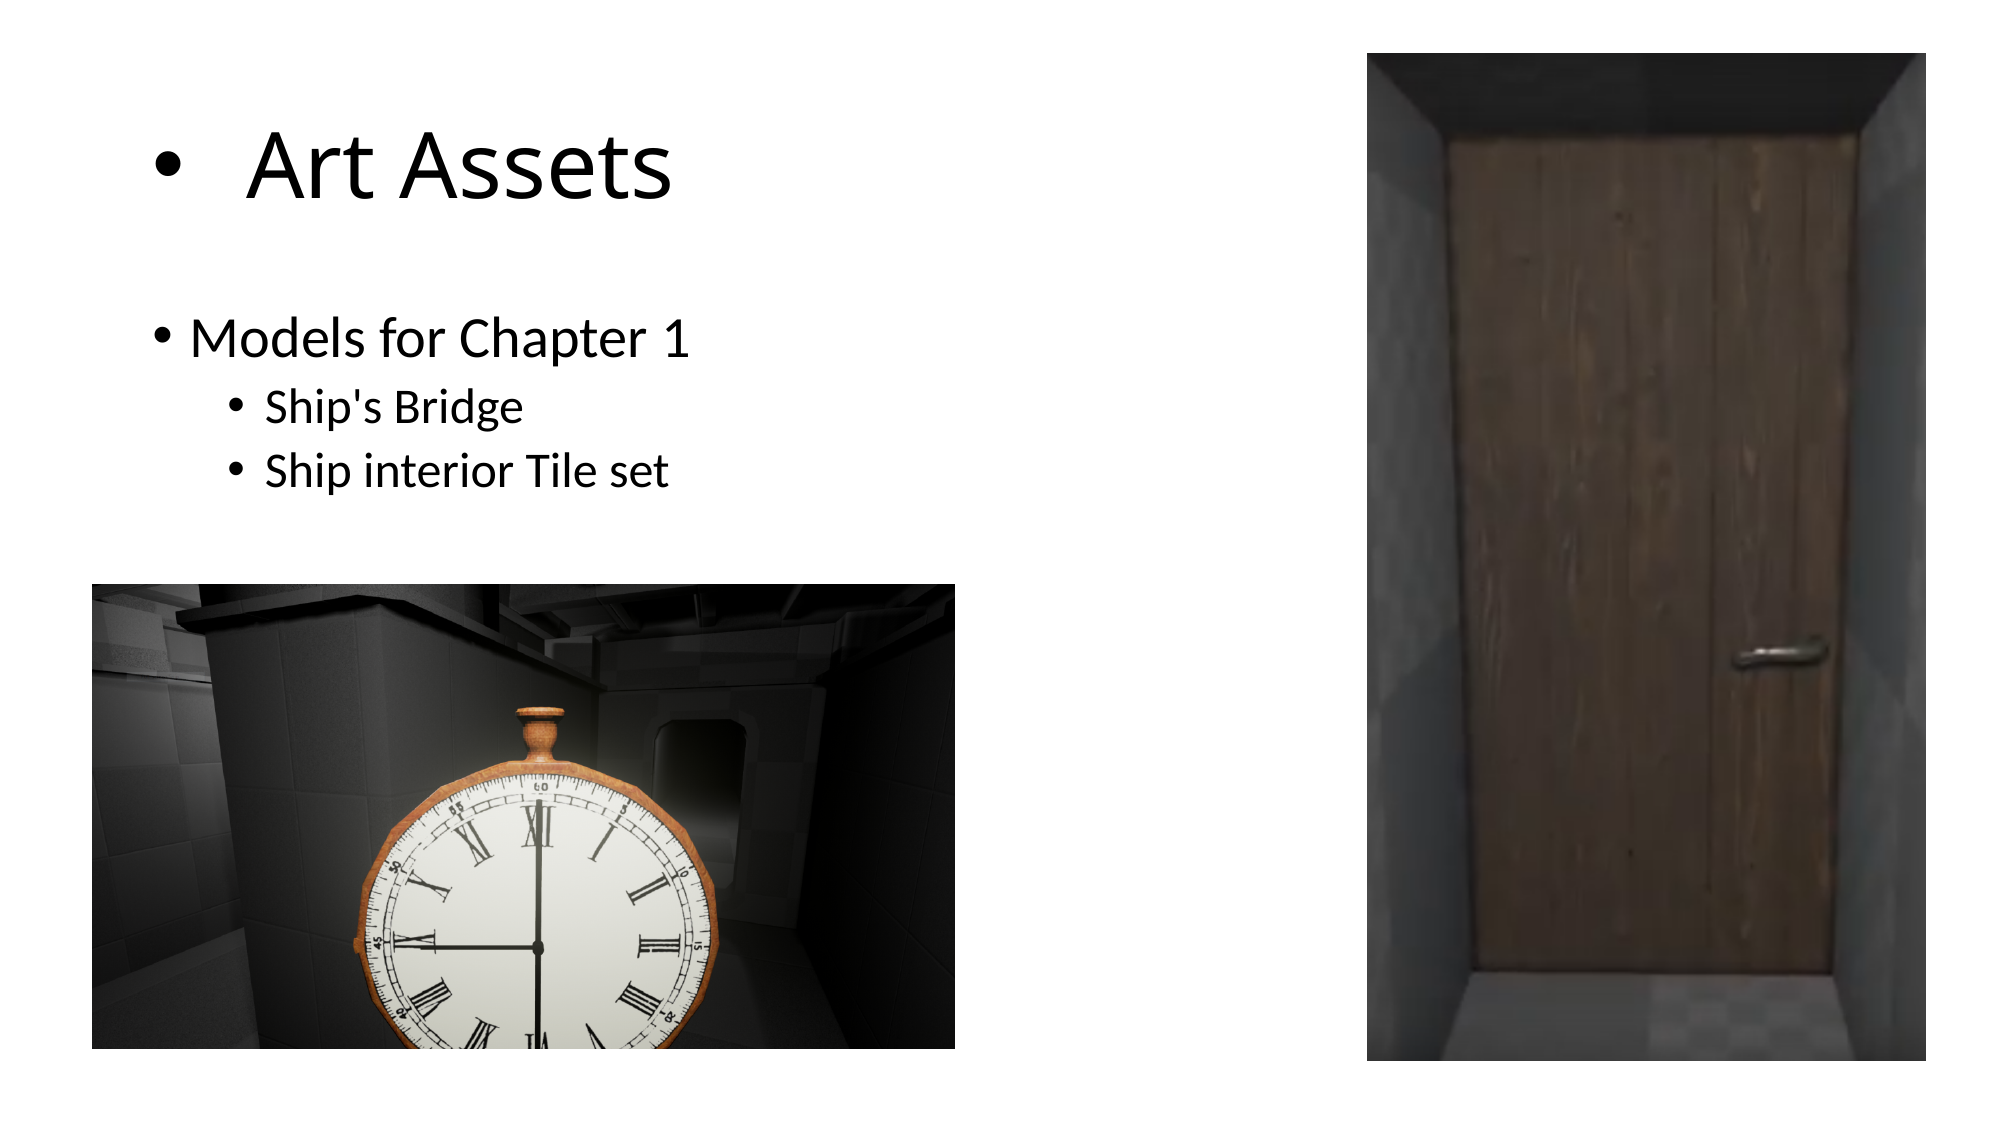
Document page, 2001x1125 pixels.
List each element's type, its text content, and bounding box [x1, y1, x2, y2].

picture [1367, 53, 1926, 1061]
title Art Assets [137, 59, 1367, 278]
list Models for Chapter 1 Ship's Bridge Ship interior Tile set [137, 299, 1367, 1014]
picture [92, 584, 955, 1049]
